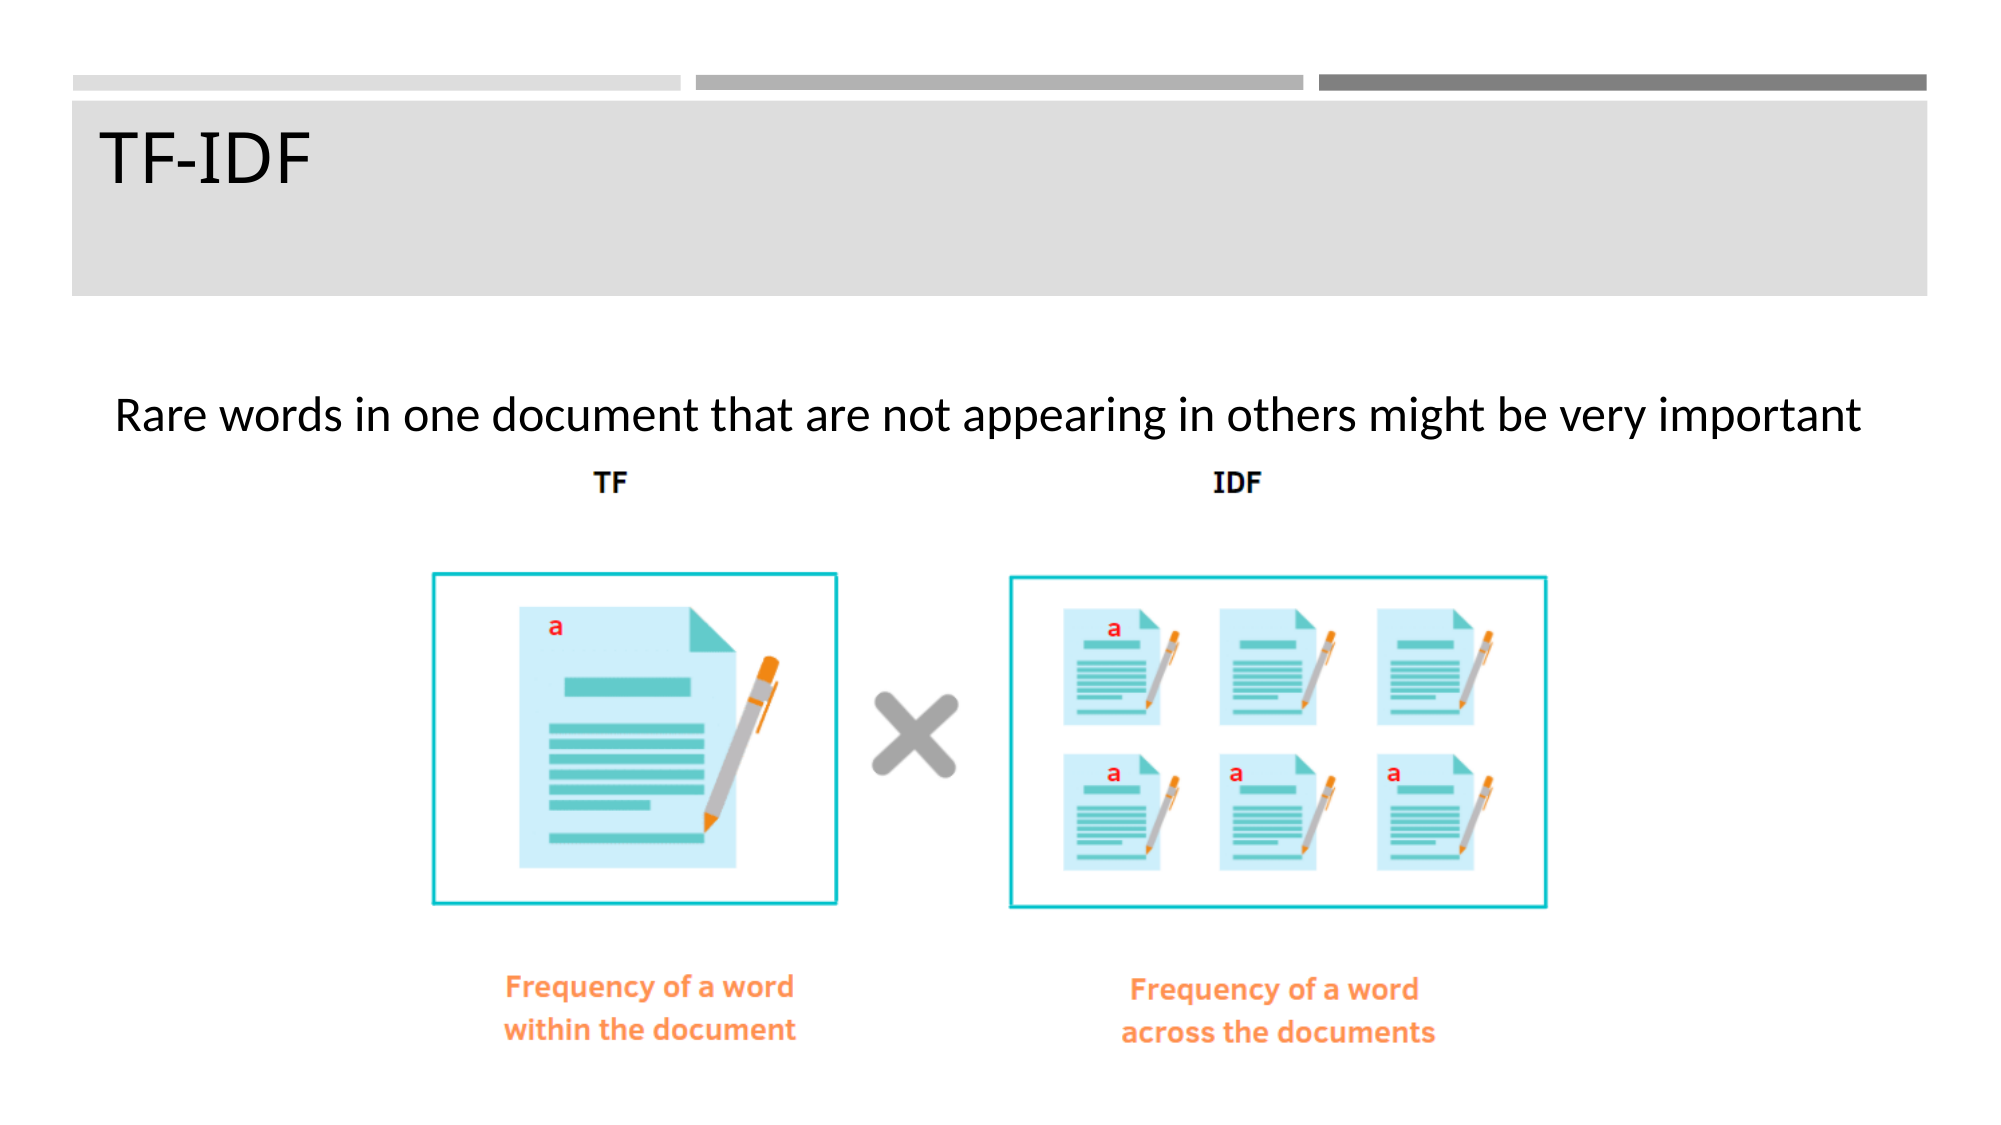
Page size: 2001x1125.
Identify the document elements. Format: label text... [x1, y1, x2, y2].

picture [374, 447, 1638, 1083]
text_box Rare words in one document that are not appearing in others might be very important [99, 374, 1925, 449]
title TF-IDF [99, 112, 1698, 199]
